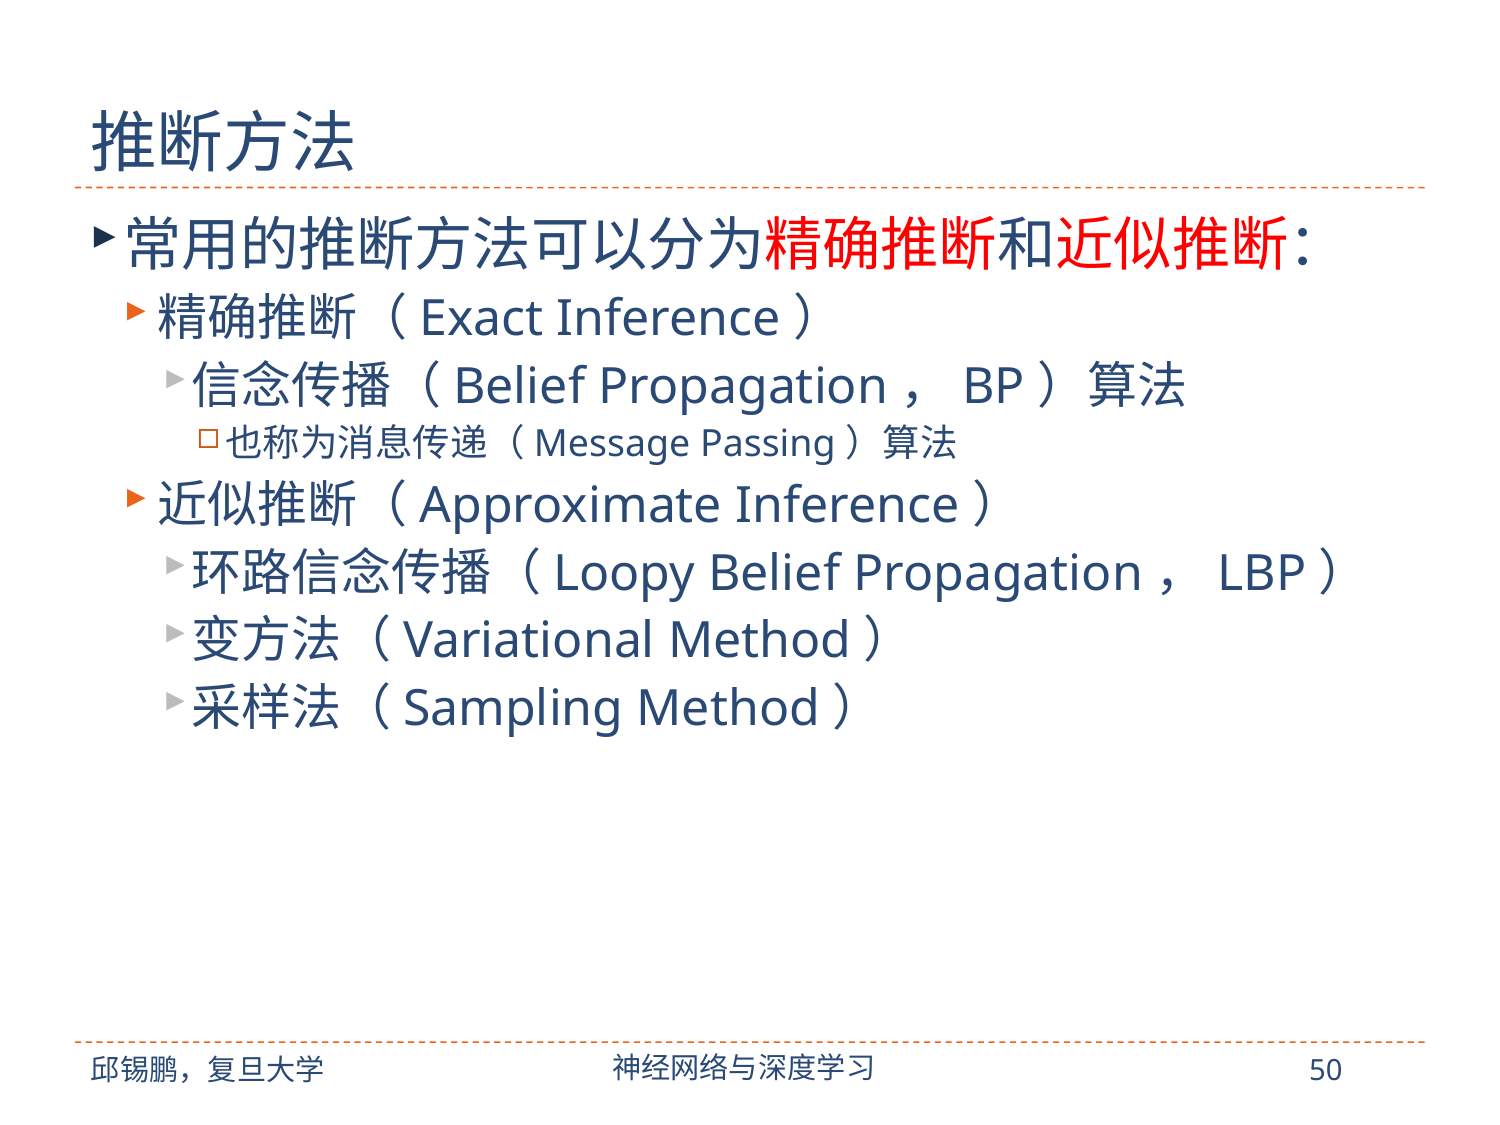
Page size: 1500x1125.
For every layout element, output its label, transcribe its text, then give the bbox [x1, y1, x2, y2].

list 常用的推断方法可以分为精确推断和近似推断： 精确推断（Exact Inference） 信念传播（Belief Propagation，BP）算法 也称为消息传递（Message Passing）算法 近似推断（Approximate Inference） 环路信念传播（Loopy Belief Propagation，LBP） 变方法（Variational Method） 采样法（Sampling Method） [75, 200, 1425, 1010]
title 推断方法 [75, 24, 1425, 188]
